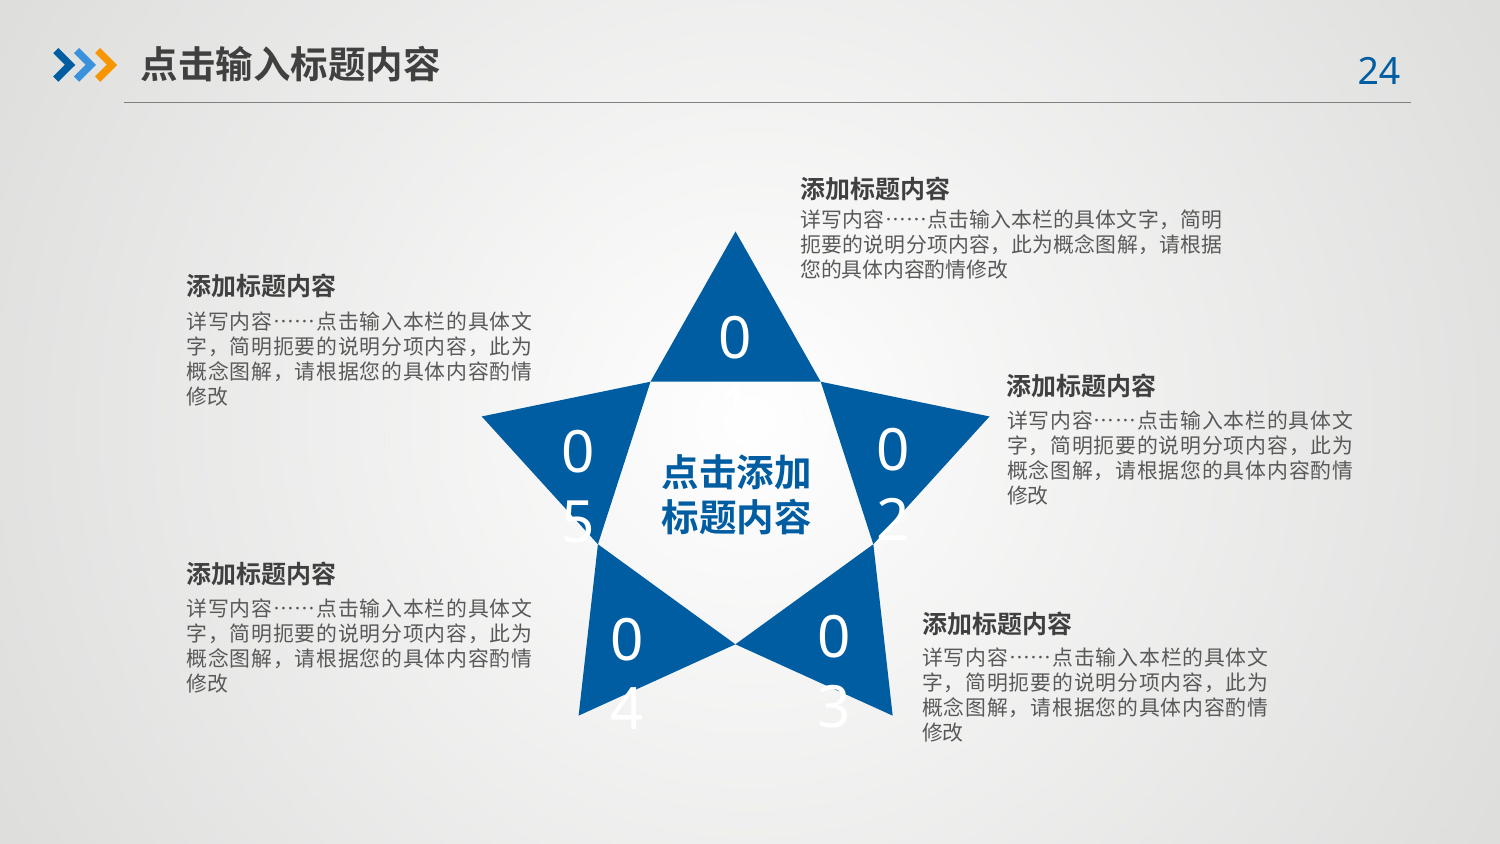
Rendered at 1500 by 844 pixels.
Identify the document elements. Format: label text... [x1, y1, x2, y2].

text_box 添加标题内容 [922, 608, 1130, 639]
text_box 详写内容……点击输入本栏的具体文字，简明扼要的说明分项内容，此为概念图解，请根据您的具体内容酌情修改 [922, 644, 1269, 745]
text_box 添加标题内容 [186, 558, 384, 589]
text_box 添加标题内容 [1006, 370, 1214, 401]
picture [0, 0, 1500, 844]
text_box 添加标题内容 [186, 270, 364, 301]
text_box [650, 231, 821, 382]
text_box 详写内容……点击输入本栏的具体文字，简明扼要的说明分项内容，此为概念图解，请根据您的具体内容酌情修改 [1007, 407, 1354, 508]
text_box 01 [705, 300, 765, 441]
text_box 点击输入标题内容 [140, 32, 491, 95]
text_box 点击添加标题内容 [655, 449, 819, 540]
text_box 详写内容……点击输入本栏的具体文字，简明扼要的说明分项内容，此为概念图解，请根据您的具体内容酌情修改 [186, 308, 533, 409]
text_box 02 [863, 412, 923, 553]
text_box 05 [549, 414, 608, 554]
text_box 04 [598, 601, 657, 742]
text_box 详写内容……点击输入本栏的具体文字，简明扼要的说明分项内容，此为概念图解，请根据您的具体内容酌情修改 [800, 206, 1223, 282]
text_box [578, 551, 735, 716]
text_box 添加标题内容 [800, 173, 1008, 204]
text_box [481, 381, 651, 514]
text_box [735, 551, 893, 716]
text_box 03 [804, 599, 864, 740]
text_box [820, 381, 990, 513]
text_box 详写内容……点击输入本栏的具体文字，简明扼要的说明分项内容，此为概念图解，请根据您的具体内容酌情修改 [186, 595, 533, 696]
